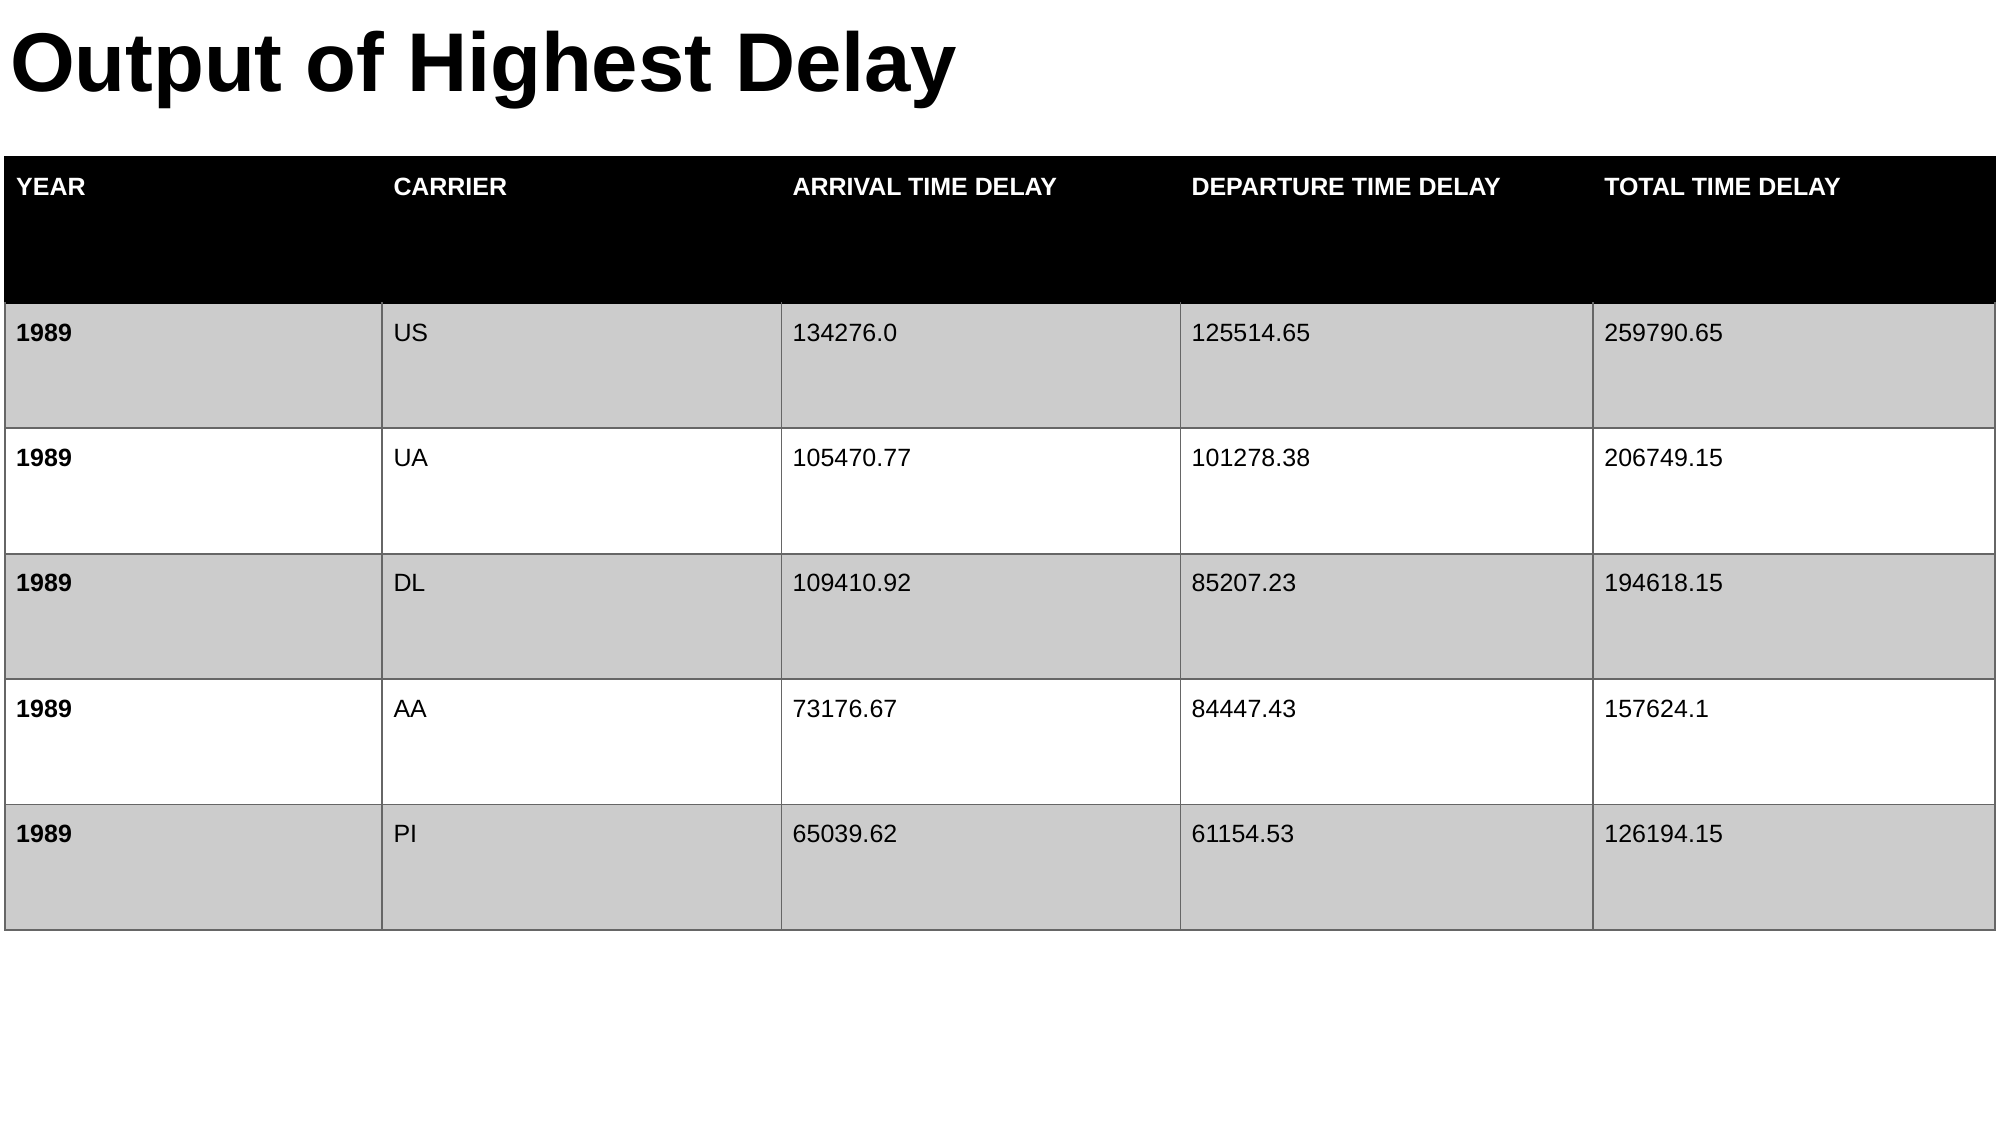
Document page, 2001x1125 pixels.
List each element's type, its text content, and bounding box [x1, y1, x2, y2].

table_cell 157624.1 [1594, 680, 1994, 804]
table_cell 84447.43 [1181, 680, 1592, 804]
title Output of Highest Delay [2, 0, 1414, 117]
table_cell 61154.53 [1181, 805, 1592, 929]
table_cell PI [383, 805, 781, 929]
table_cell 206749.15 [1594, 429, 1994, 553]
table_cell 125514.65 [1181, 304, 1592, 427]
table_cell 73176.67 [782, 680, 1180, 804]
table_cell UA [383, 429, 781, 553]
table_cell 259790.65 [1594, 304, 1994, 427]
table_cell 1989 [6, 805, 381, 929]
table_header CARRIER [383, 158, 781, 302]
table_cell 109410.92 [782, 555, 1180, 678]
table_cell AA [383, 680, 781, 804]
table_cell 134276.0 [782, 304, 1180, 427]
table_cell 65039.62 [782, 805, 1180, 929]
table_header ARRIVAL TIME DELAY [782, 158, 1180, 302]
table_cell 1989 [6, 555, 381, 678]
table_cell 85207.23 [1181, 555, 1592, 678]
table_cell 101278.38 [1181, 429, 1592, 553]
table_cell US [383, 304, 781, 427]
table_header YEAR [6, 158, 381, 302]
table_header TOTAL TIME DELAY [1594, 158, 1994, 302]
table_cell 194618.15 [1594, 555, 1994, 678]
table_cell DL [383, 555, 781, 678]
table_cell 105470.77 [782, 429, 1180, 553]
table_cell 1989 [6, 429, 381, 553]
table_cell 1989 [6, 680, 381, 804]
table_cell 1989 [6, 304, 381, 427]
table_cell 126194.15 [1594, 805, 1994, 929]
table_header DEPARTURE TIME DELAY [1181, 158, 1592, 302]
